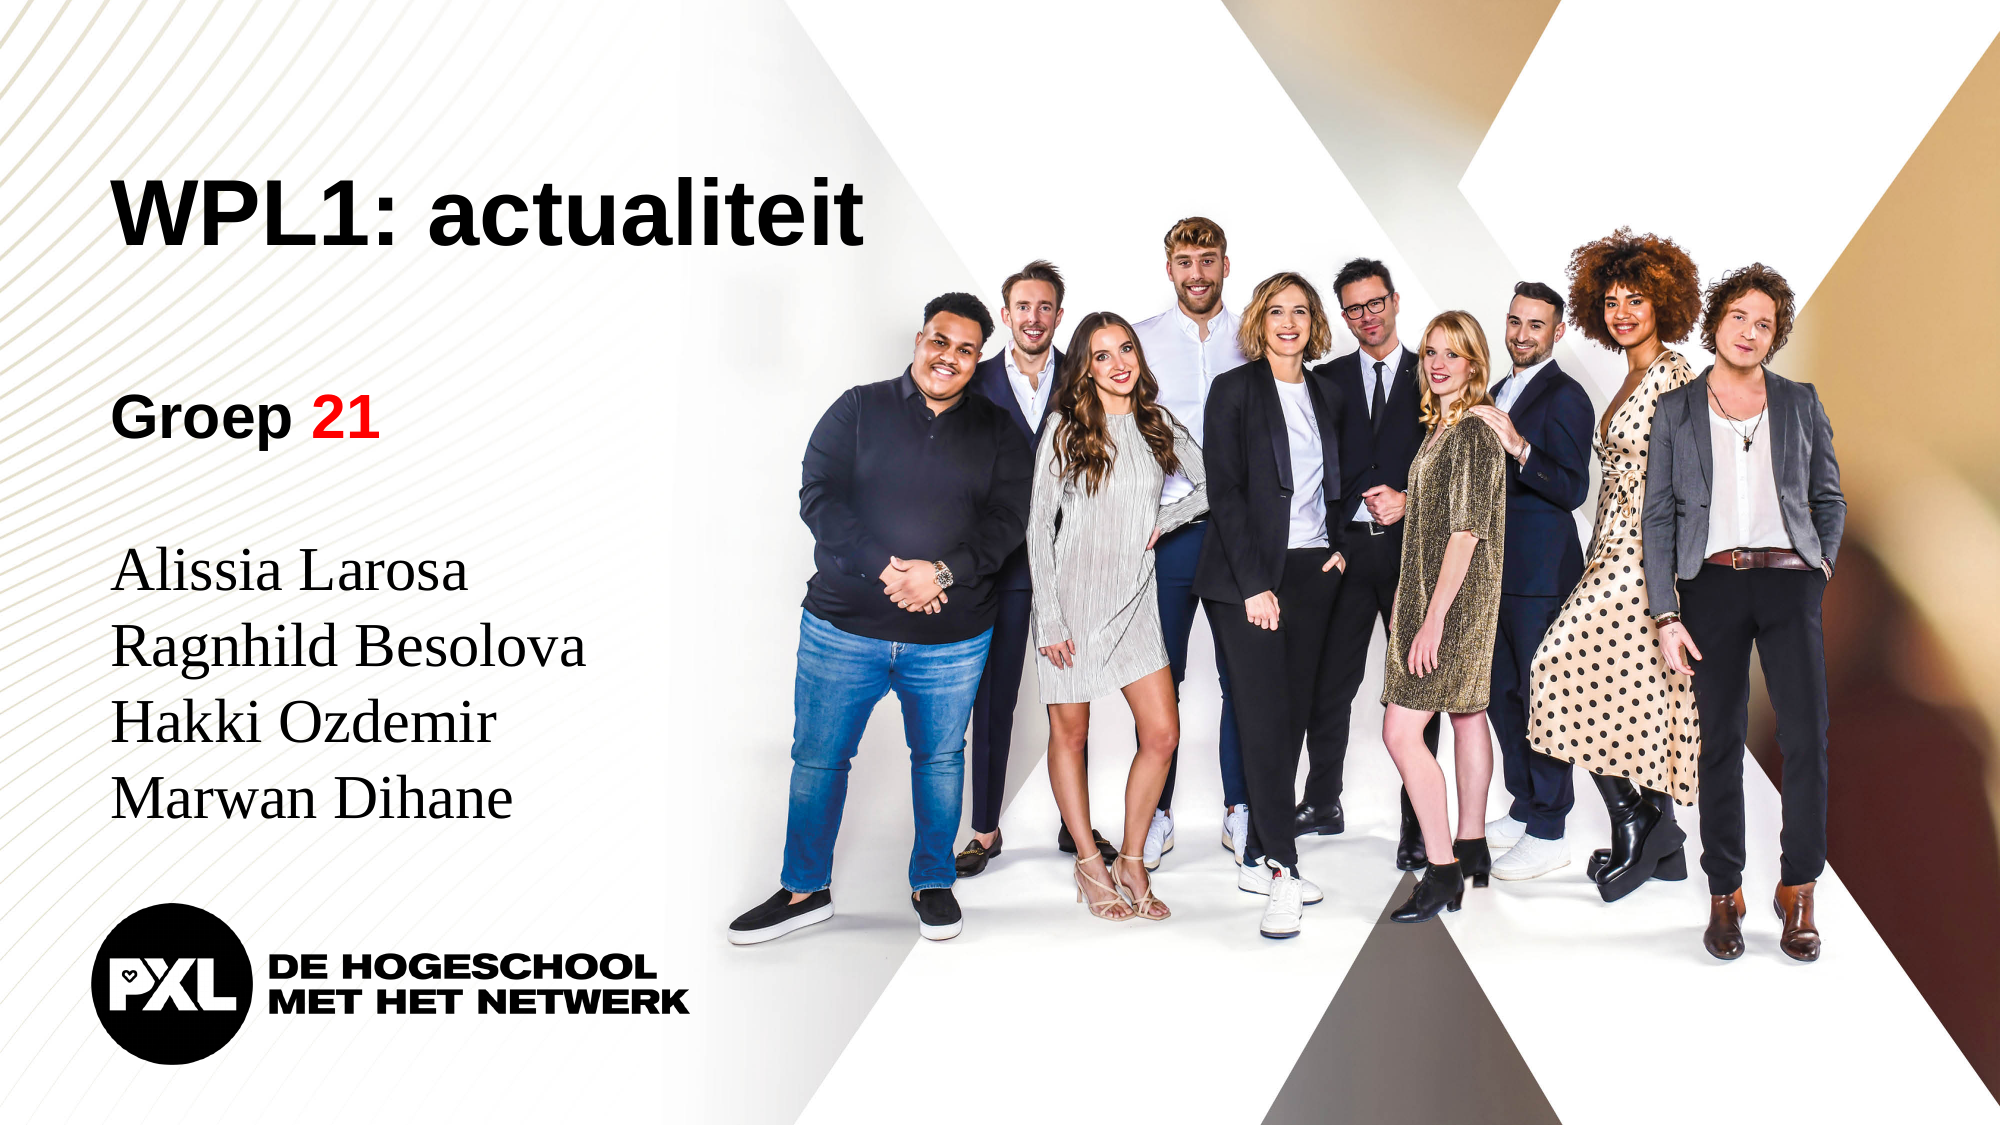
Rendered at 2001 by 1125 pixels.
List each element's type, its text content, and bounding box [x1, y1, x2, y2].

title WPL1: actualiteit [110, 168, 1019, 376]
picture [0, 0, 2000, 1125]
list Groep 21 Alissia Larosa Ragnhild Besolova Hakki Ozdemir Marwan Dihane [110, 387, 748, 804]
